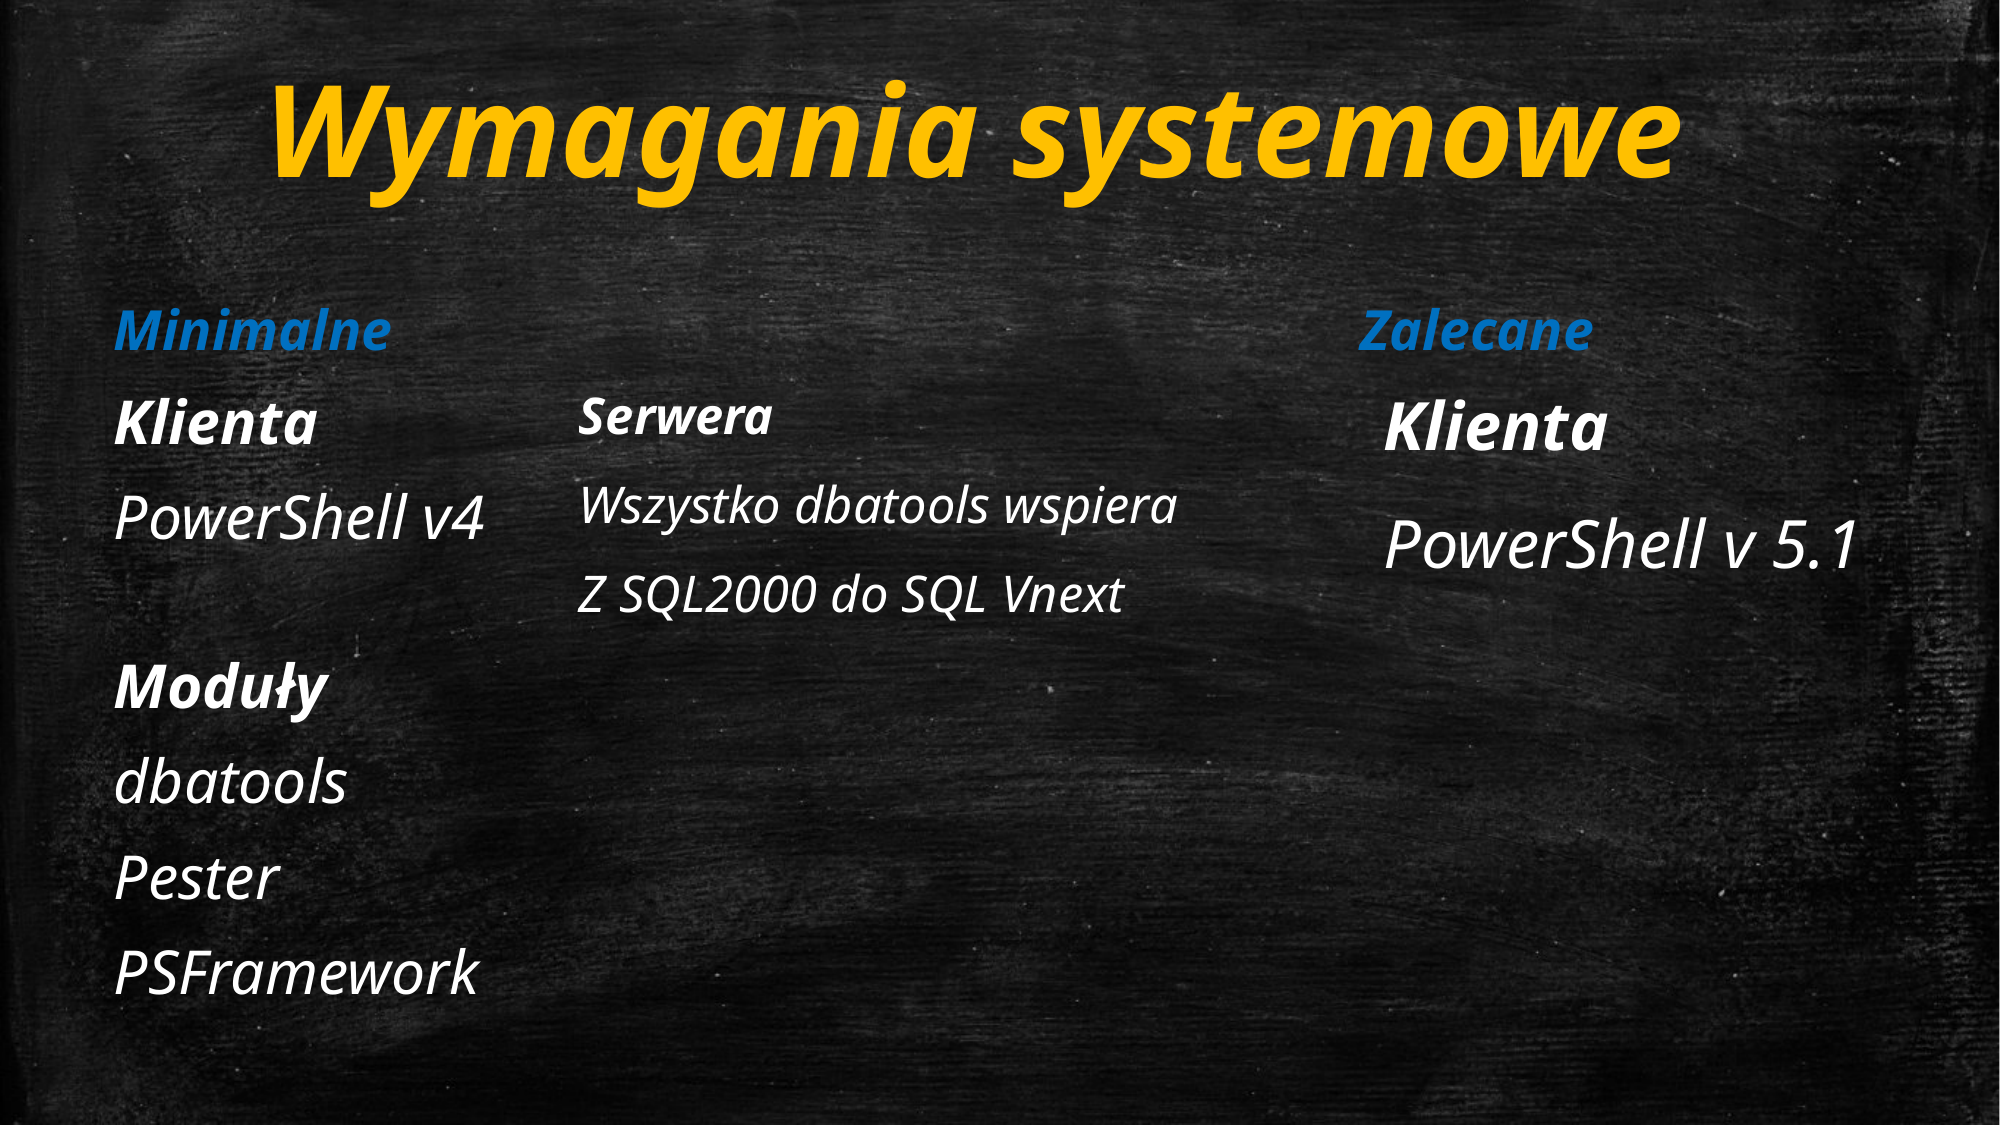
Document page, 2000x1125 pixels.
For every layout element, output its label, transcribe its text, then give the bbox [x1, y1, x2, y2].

list Zalecane [1345, 284, 1900, 370]
list Klienta PowerShell v 5.1 [1369, 376, 1900, 634]
text_box Serwera Wszystko dbatools wspiera Z SQL2000 do SQL Vnext [564, 376, 1369, 634]
list Minimalne [98, 284, 904, 370]
list Klienta PowerShell v4 Moduły dbatools Pester PSFramework [98, 376, 1059, 1019]
title Wymagania systemowe [249, 45, 1750, 213]
